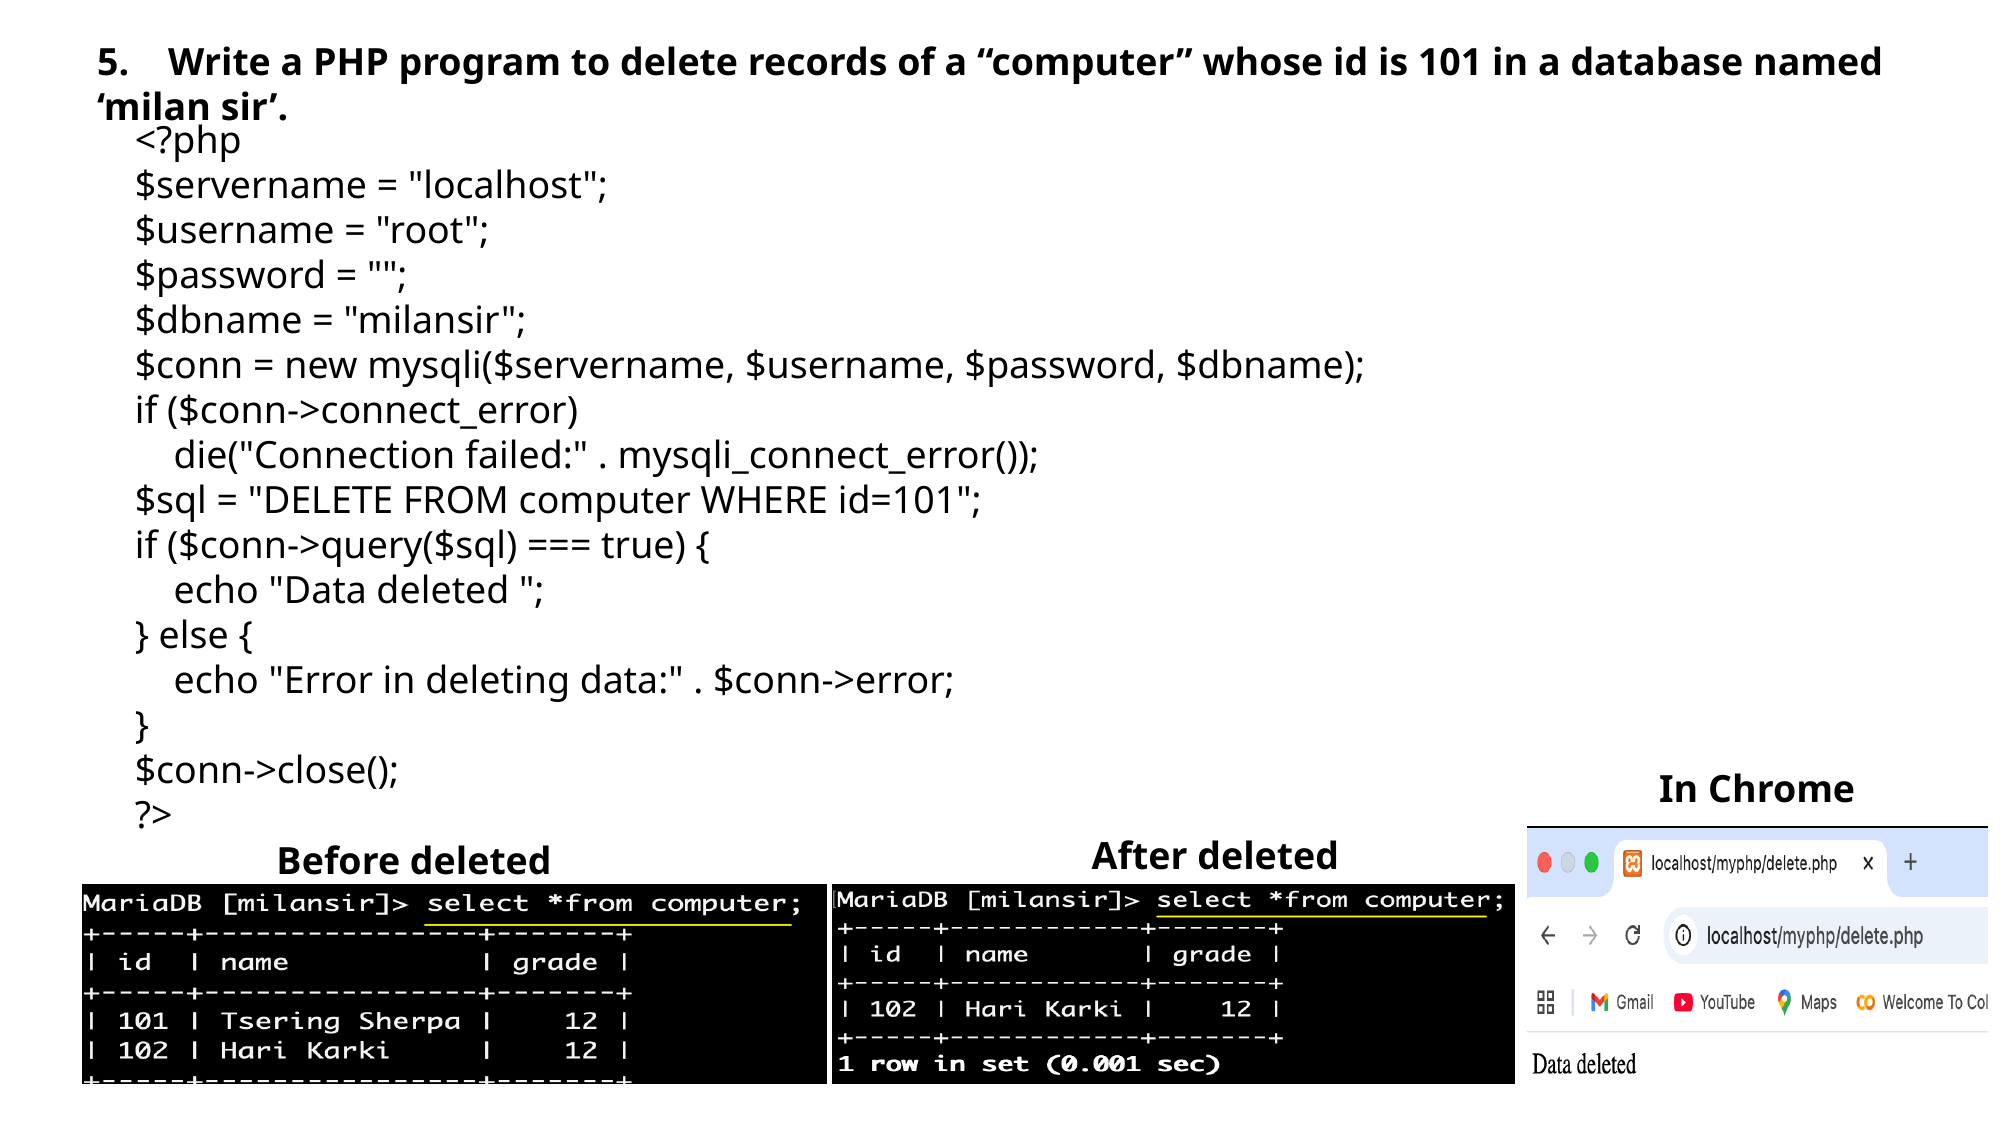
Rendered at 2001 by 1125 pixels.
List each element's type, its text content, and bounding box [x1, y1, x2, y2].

text_box After deleted [1076, 844, 1355, 884]
picture [81, 884, 827, 1085]
text_box Before deleted [261, 844, 567, 884]
picture [832, 884, 1516, 1085]
text_box 5. Write a PHP program to delete records of a “computer” whose id is 101 in a database named ‘milan sir’. [82, 30, 1975, 136]
picture [1526, 826, 1988, 1125]
text_box <?php $servername = "localhost"; $username = "root"; $password = ""; $dbname = "milansir"; $conn = new mysqli($servername, $username, $password, $dbname); if ($conn->connect_error) die("Connection failed:" . mysqli_connect_error()); $sql = "DELETE FROM computer WHERE id=101"; if ($conn->query($sql) === true) { echo "Data deleted "; } else { echo "Error in deleting data:" . $conn->error; } $conn->close(); ?> [119, 108, 1728, 844]
text_box In Chrome [1728, 757, 1871, 818]
